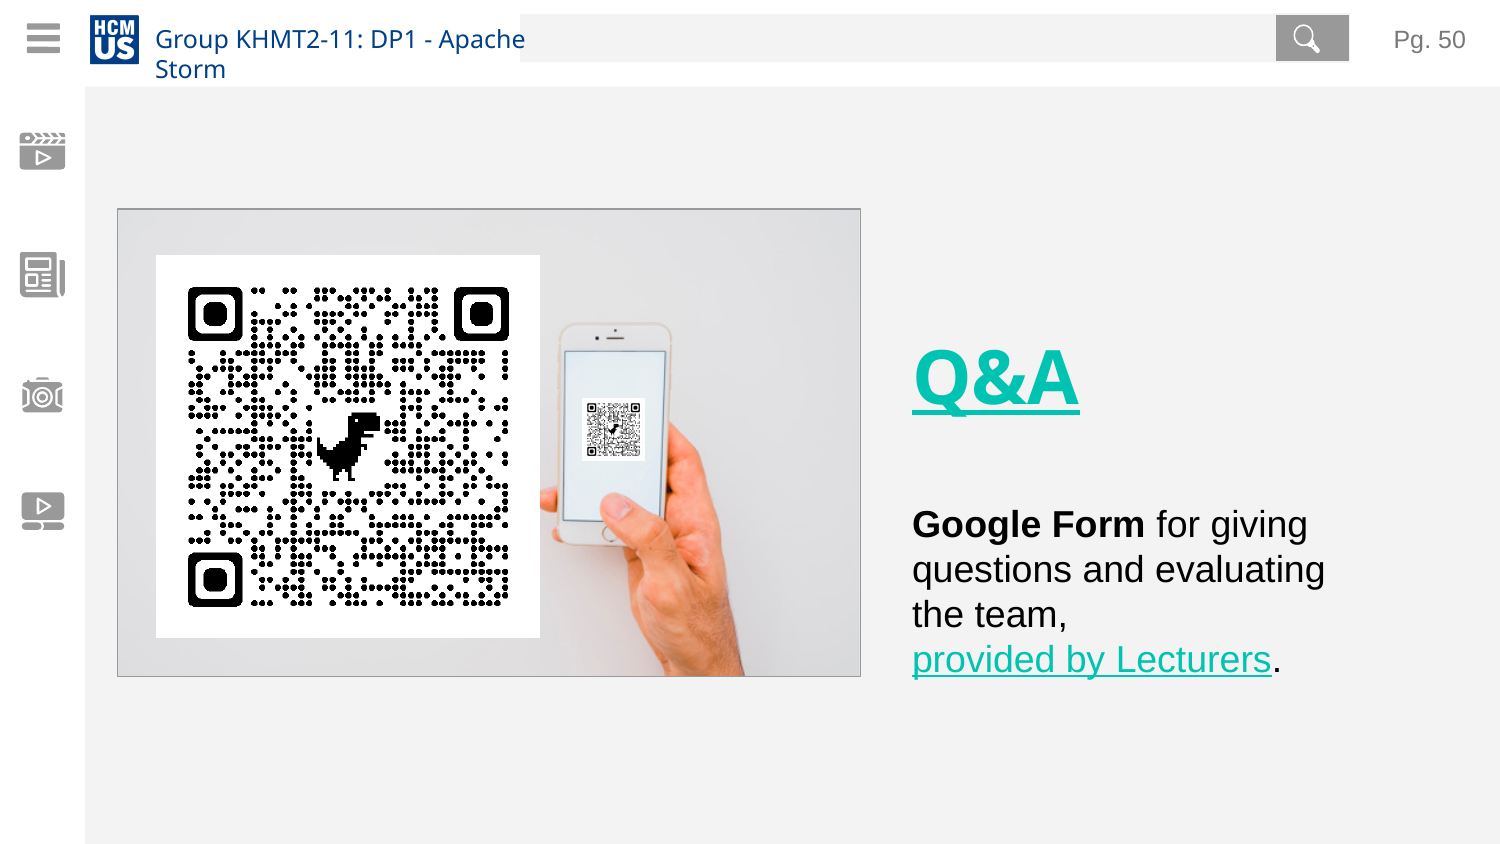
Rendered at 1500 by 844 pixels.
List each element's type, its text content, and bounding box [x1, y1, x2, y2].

subtitle Google Form for giving questions and evaluating the team, provided by Lecturers. [897, 491, 1383, 681]
slide_number Pg. ‹#› [1143, 15, 1482, 61]
title Q&A [897, 189, 1383, 447]
picture [87, 12, 142, 67]
picture [117, 209, 860, 677]
